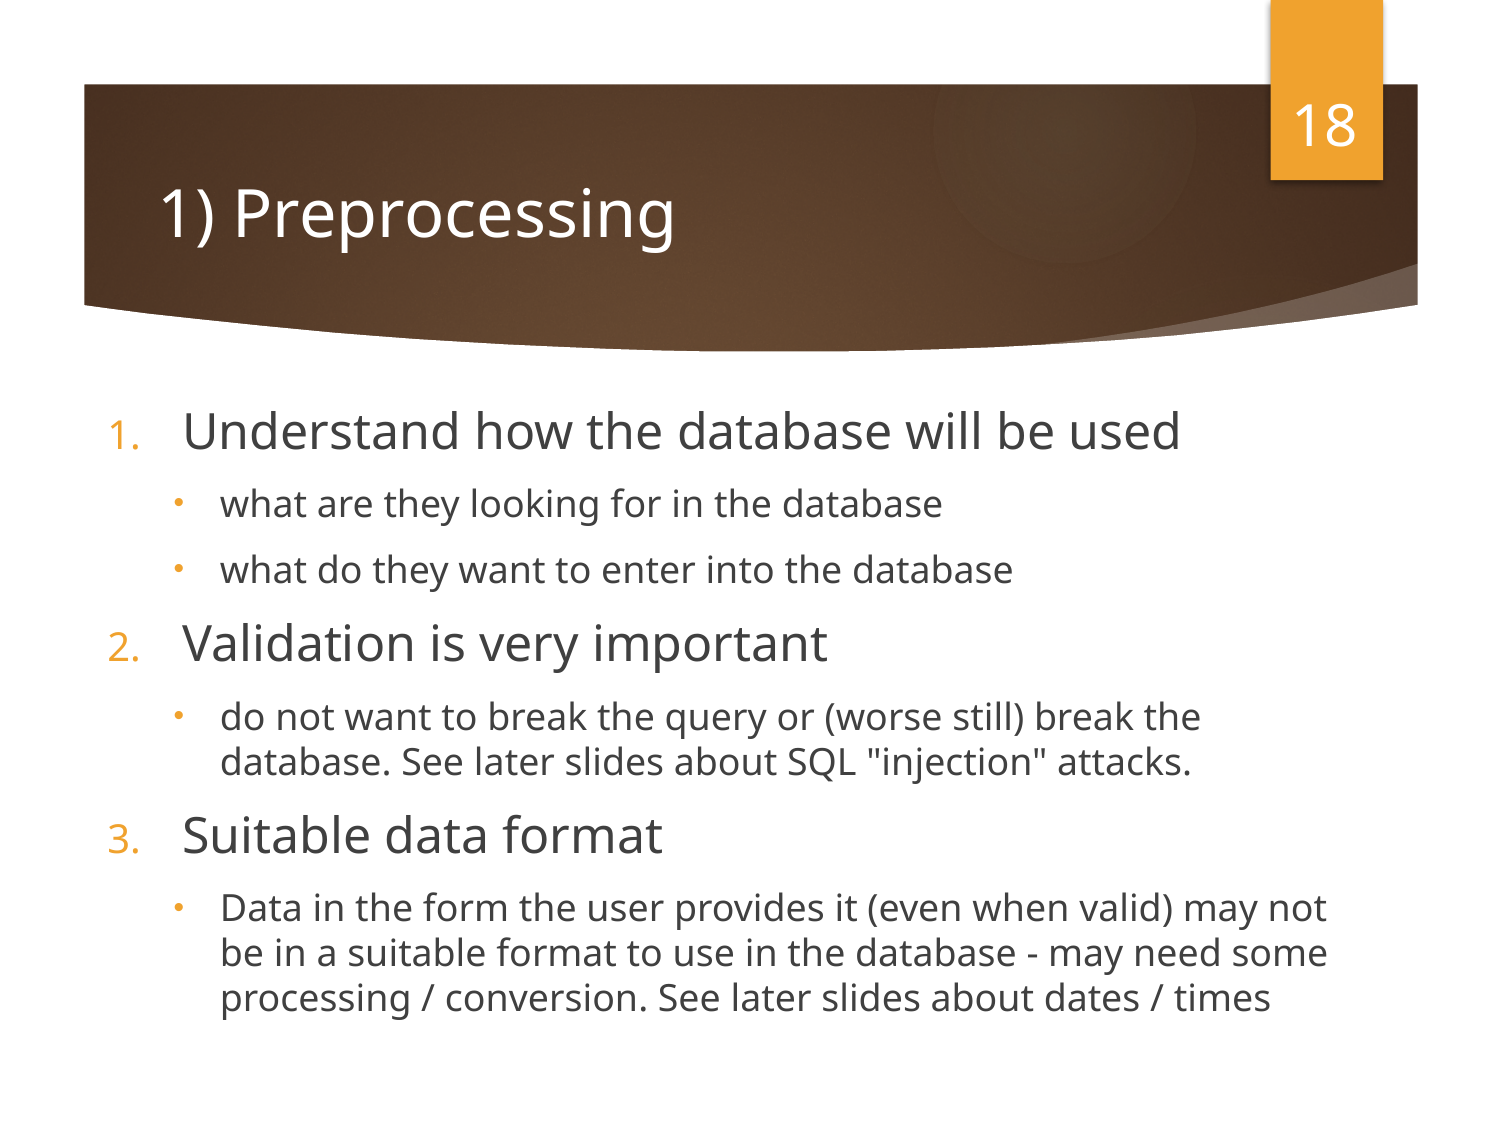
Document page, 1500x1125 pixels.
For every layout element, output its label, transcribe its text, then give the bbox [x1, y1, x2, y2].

list Understand how the database will be used what are they looking for in the database what do they want to enter into the database Validation is very important do not want to break the query or (worse still) break the database. See later slides about SQL "injection" attacks. Suitable data format Data in the form the user provides it (even when valid) may not be in a suitable format to use in the database - may need some processing / conversion. See later slides about dates / times [92, 391, 1369, 1108]
title 1) Preprocessing [142, 152, 1183, 269]
slide_number 18 [1259, 48, 1390, 175]
